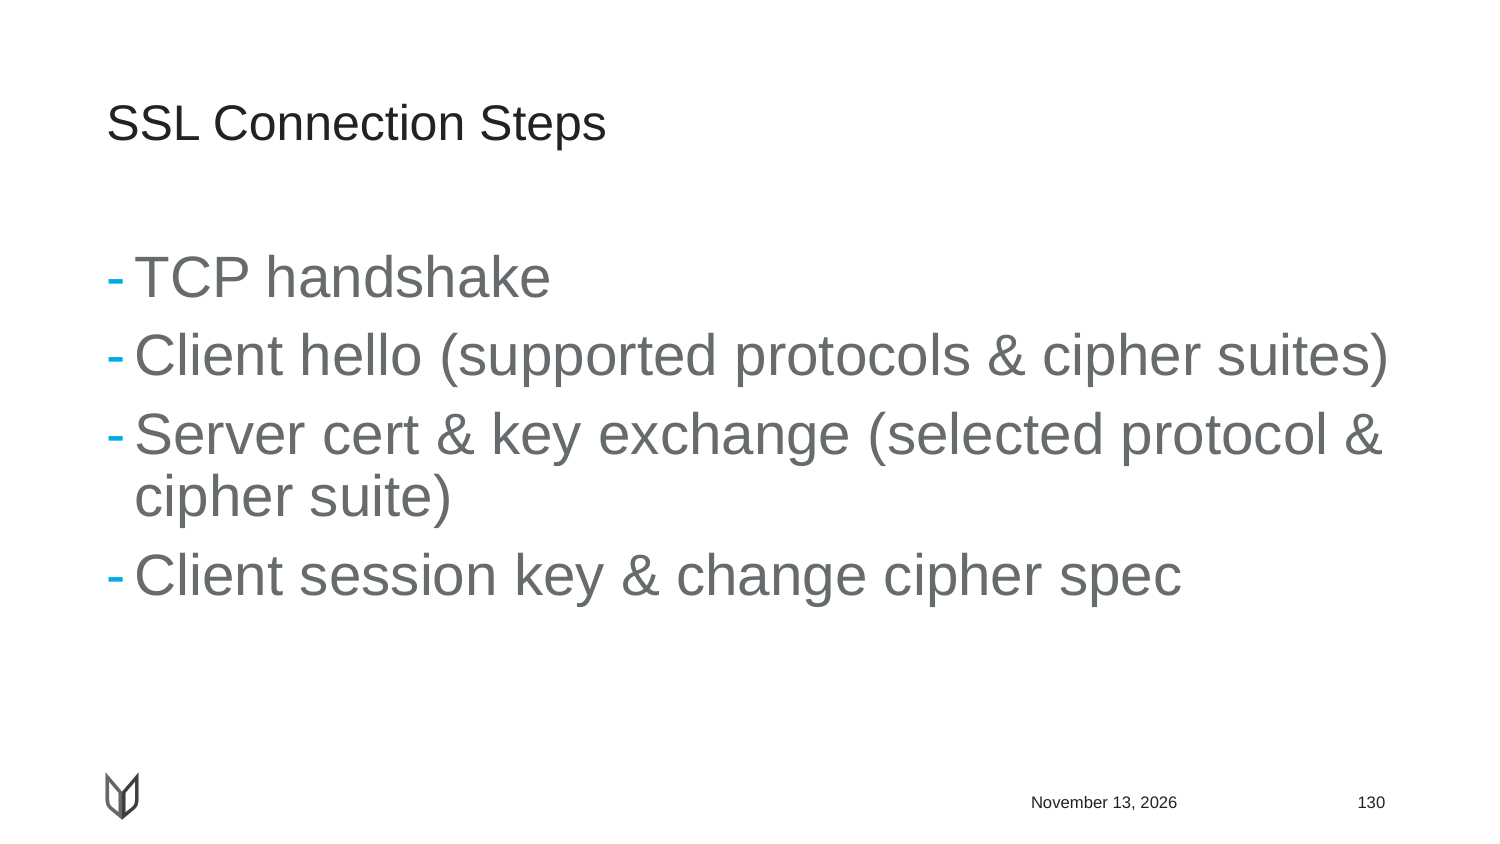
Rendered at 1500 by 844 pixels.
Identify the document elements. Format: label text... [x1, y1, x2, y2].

picture [105, 772, 139, 820]
title SSL Connection Steps [106, 96, 1400, 220]
slide_number 130 [1324, 784, 1400, 815]
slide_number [1016, 784, 1324, 815]
list TCP handshake Client hello (supported protocols & cipher suites) Server cert & key exchange (selected protocol & cipher suite) Client session key & change cipher spec [106, 246, 1400, 768]
